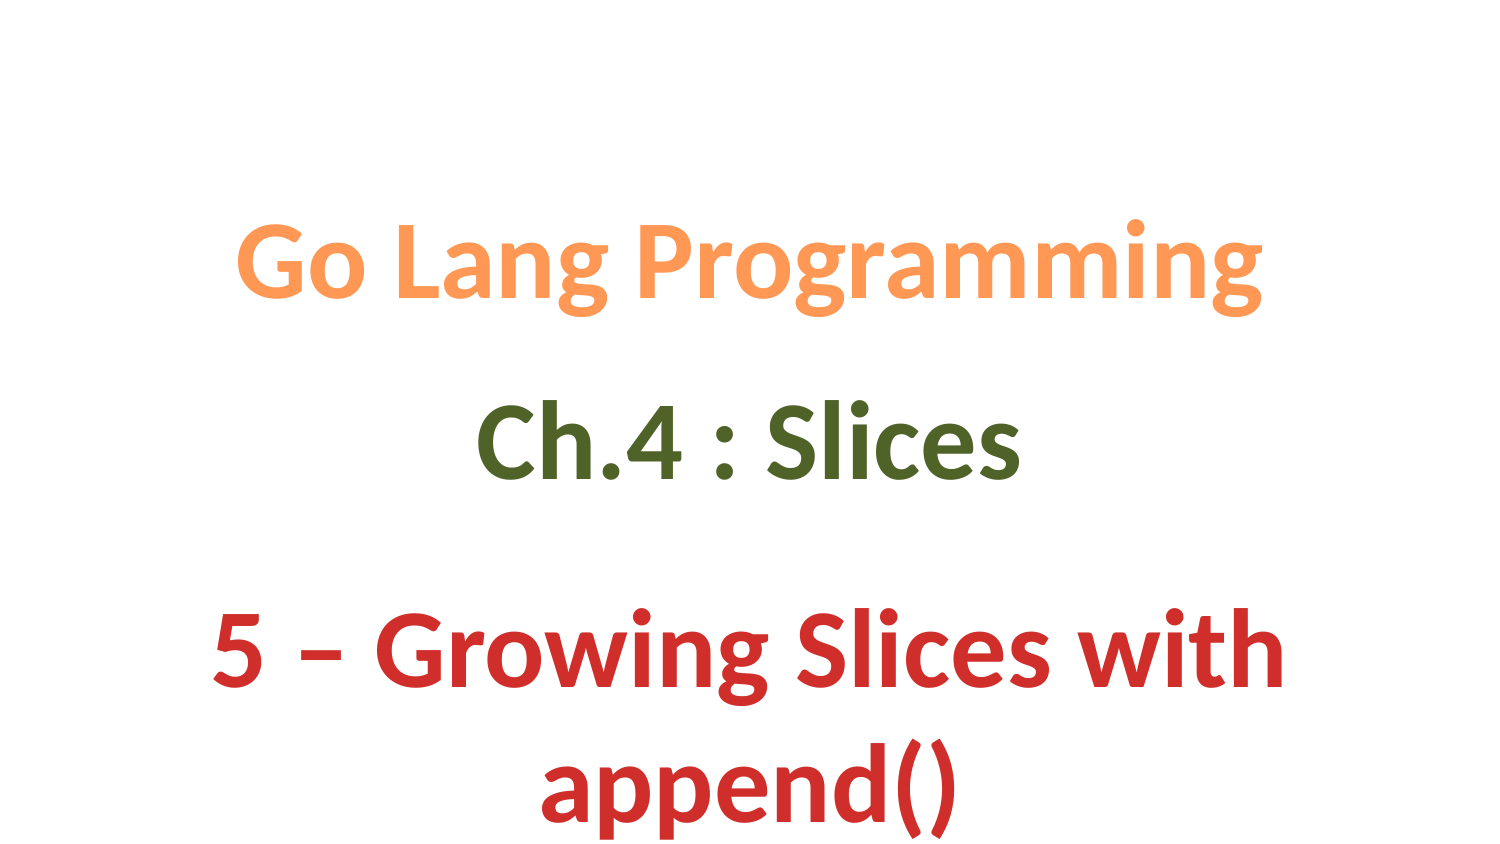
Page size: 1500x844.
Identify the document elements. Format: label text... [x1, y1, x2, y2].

text_box Ch.4 : Slices [0, 359, 1500, 510]
text_box 5 – Growing Slices with append() [0, 567, 1500, 844]
text_box Go Lang Programming [0, 178, 1500, 329]
